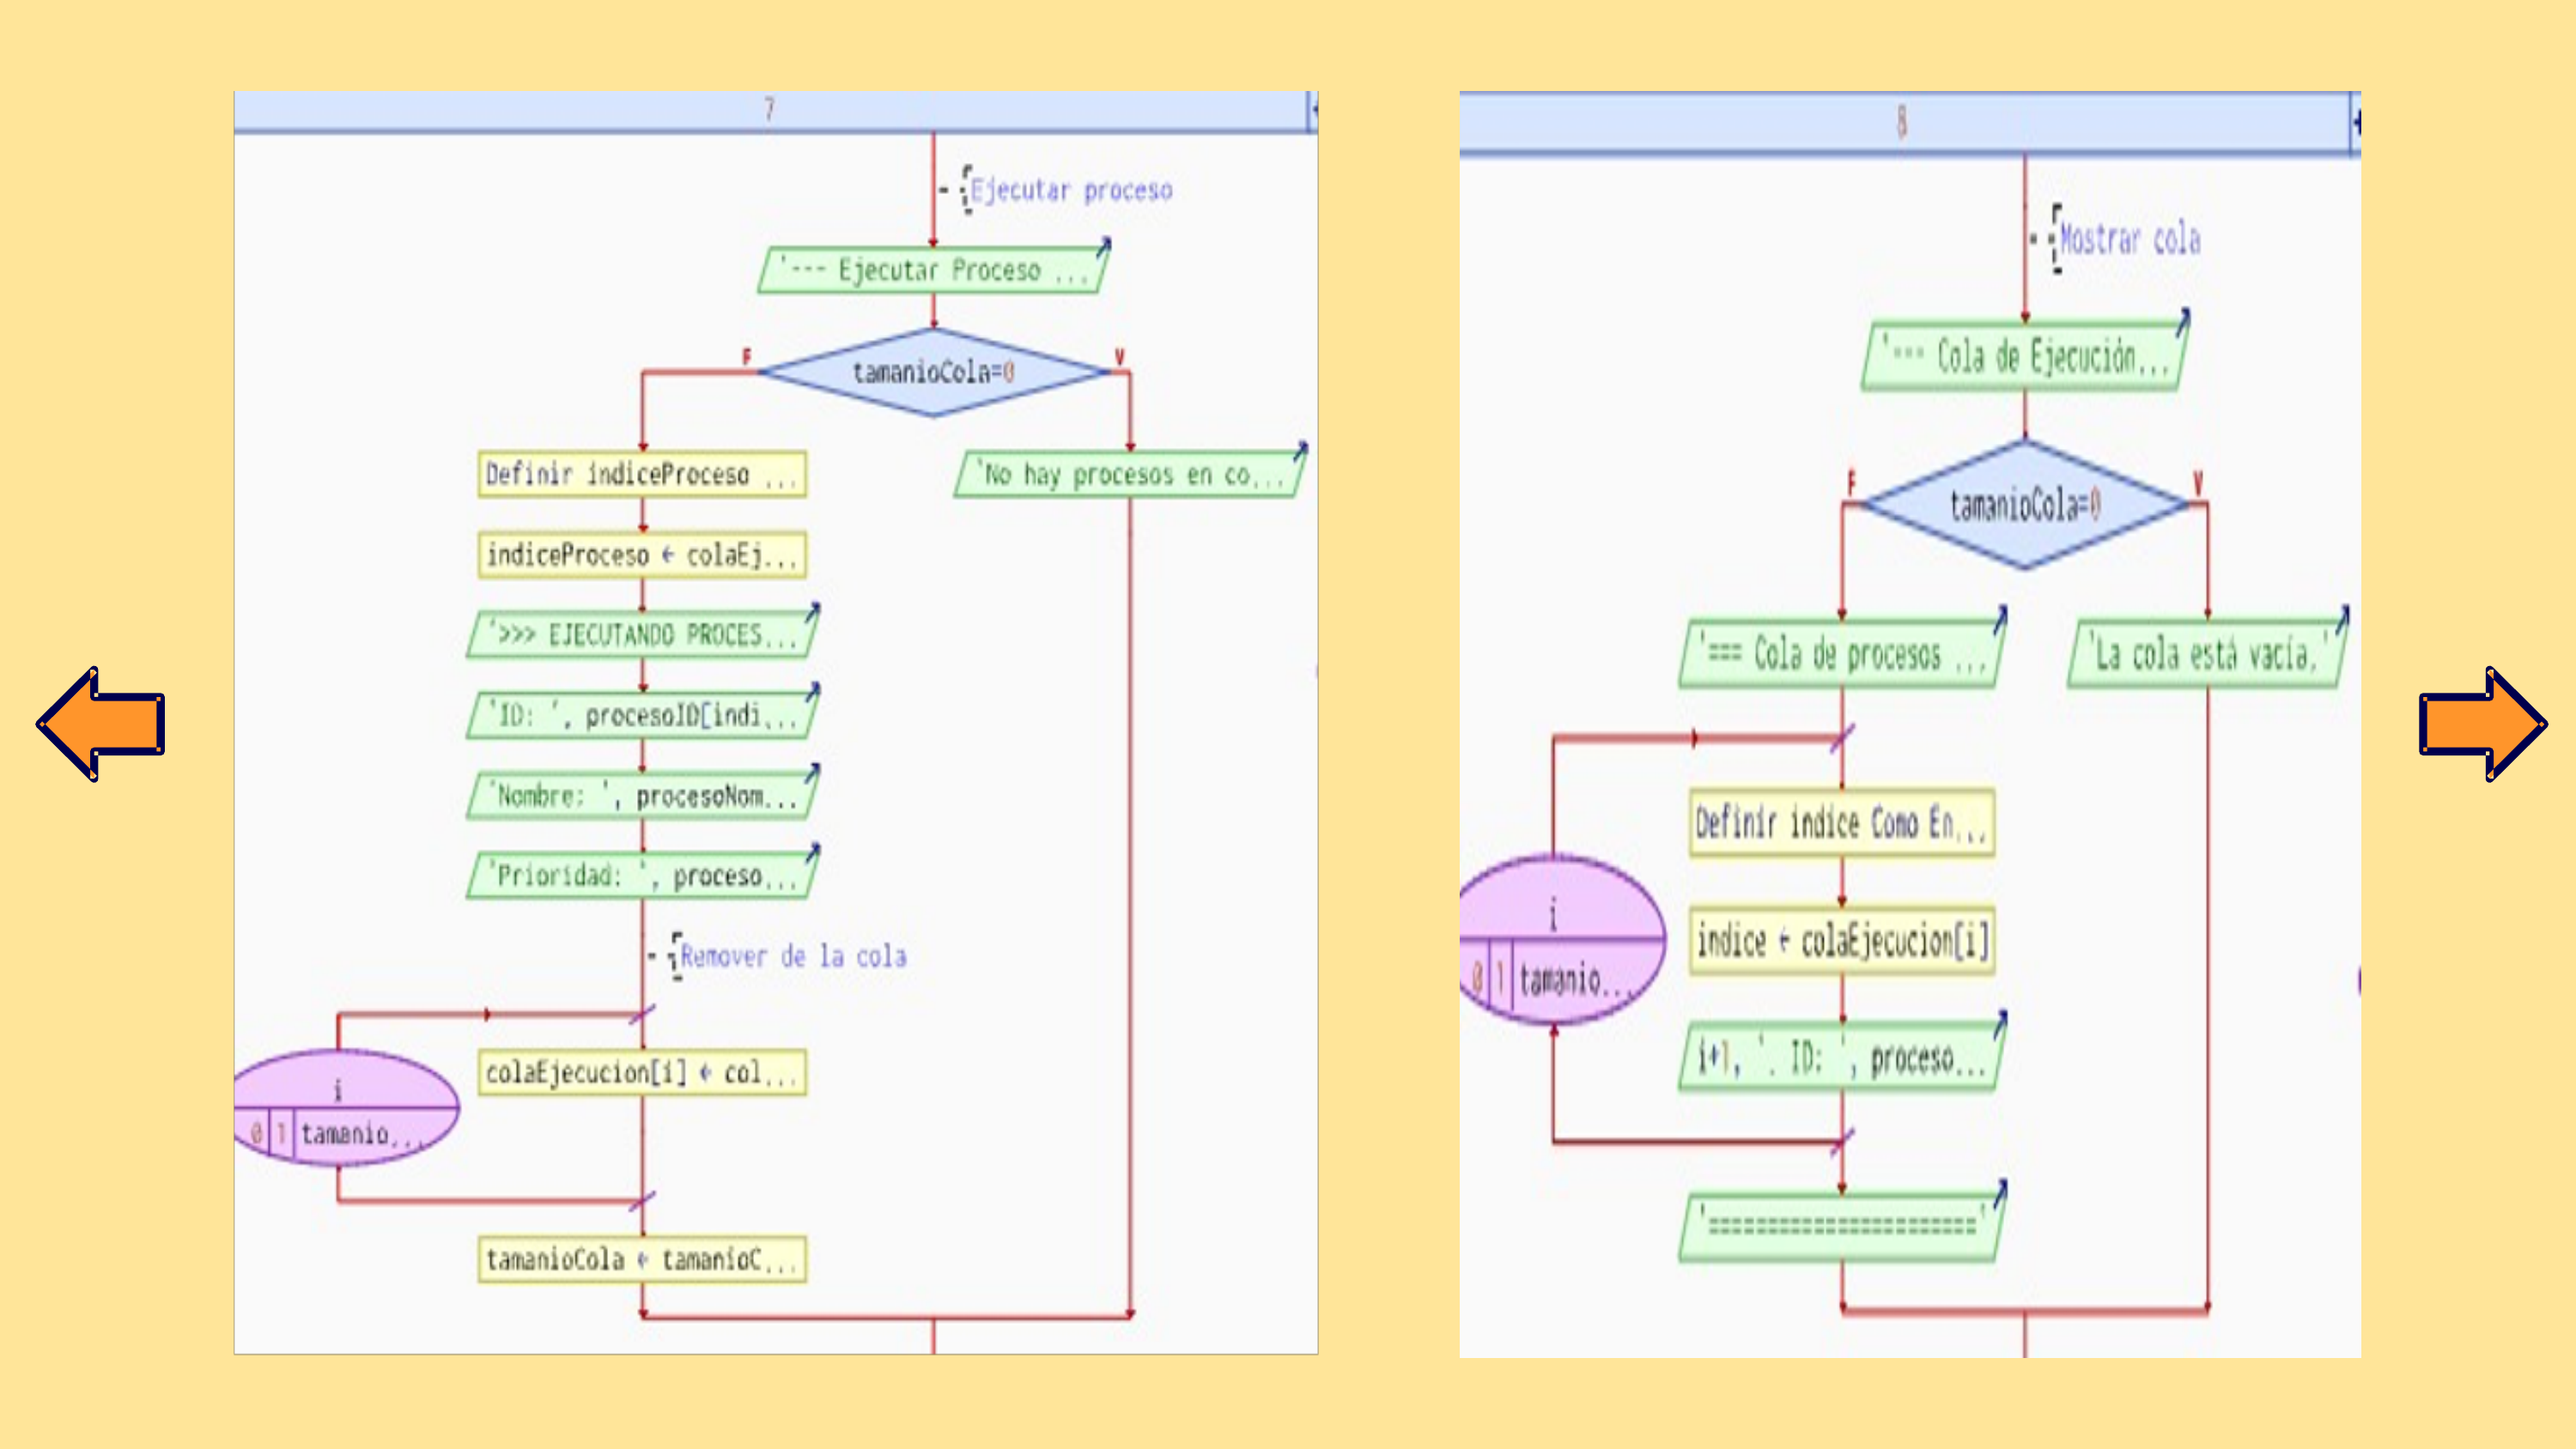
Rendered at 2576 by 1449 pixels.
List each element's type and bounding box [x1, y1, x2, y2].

text_box [2419, 665, 2549, 784]
text_box [233, 91, 1321, 1358]
text_box [34, 665, 166, 784]
text_box [1459, 91, 2361, 1358]
